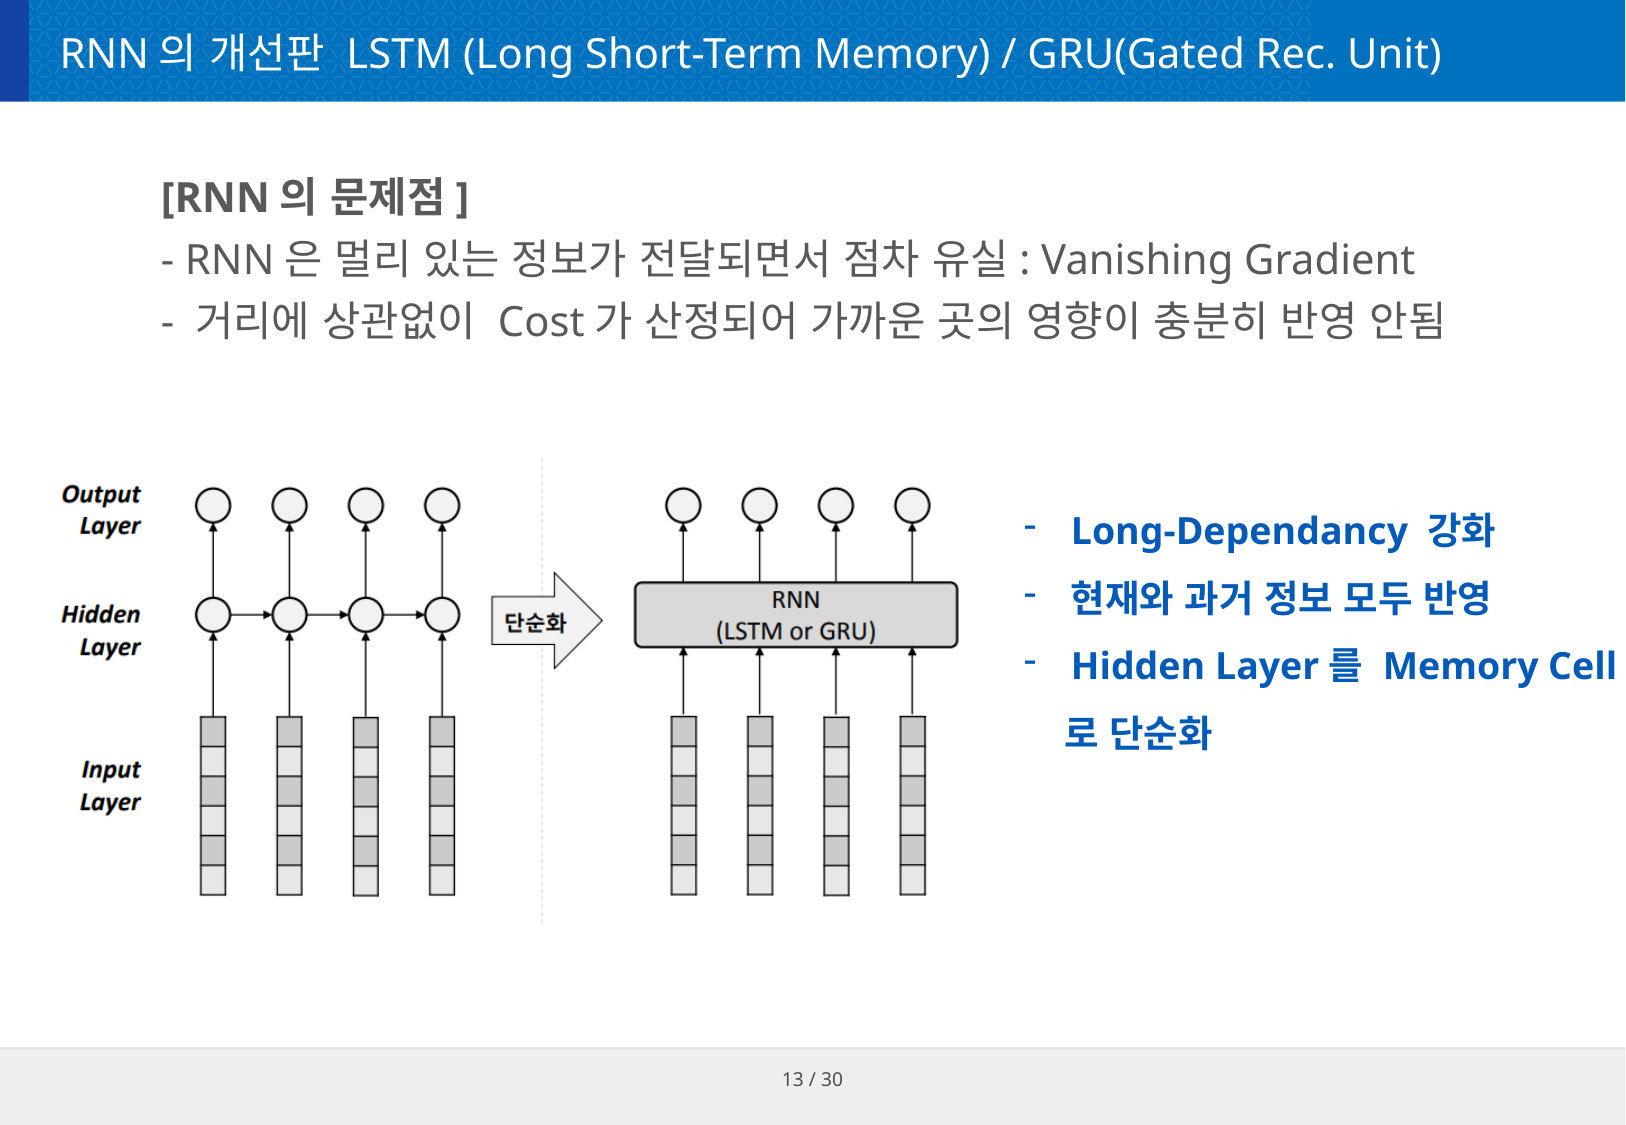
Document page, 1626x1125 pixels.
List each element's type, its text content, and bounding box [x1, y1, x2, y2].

text_box Long-Dependancy 강화 현재와 과거 정보 모두 반영 Hidden Layer를 Memory Cell 로 단순화 [1008, 476, 1625, 763]
title RNN의 개선판 LSTM (Long Short-Term Memory) / GRU(Gated Rec. Unit) [44, 19, 1533, 81]
picture [0, 0, 1626, 1125]
text_box [RNN의 문제점] - RNN은 멀리 있는 정보가 전달되면서 점차 유실: Vanishing Gradient - 거리에 상관없이 Cost가 산정되어 가까운 곳의 영향이 충분히 반영 안됨 [145, 150, 1463, 353]
